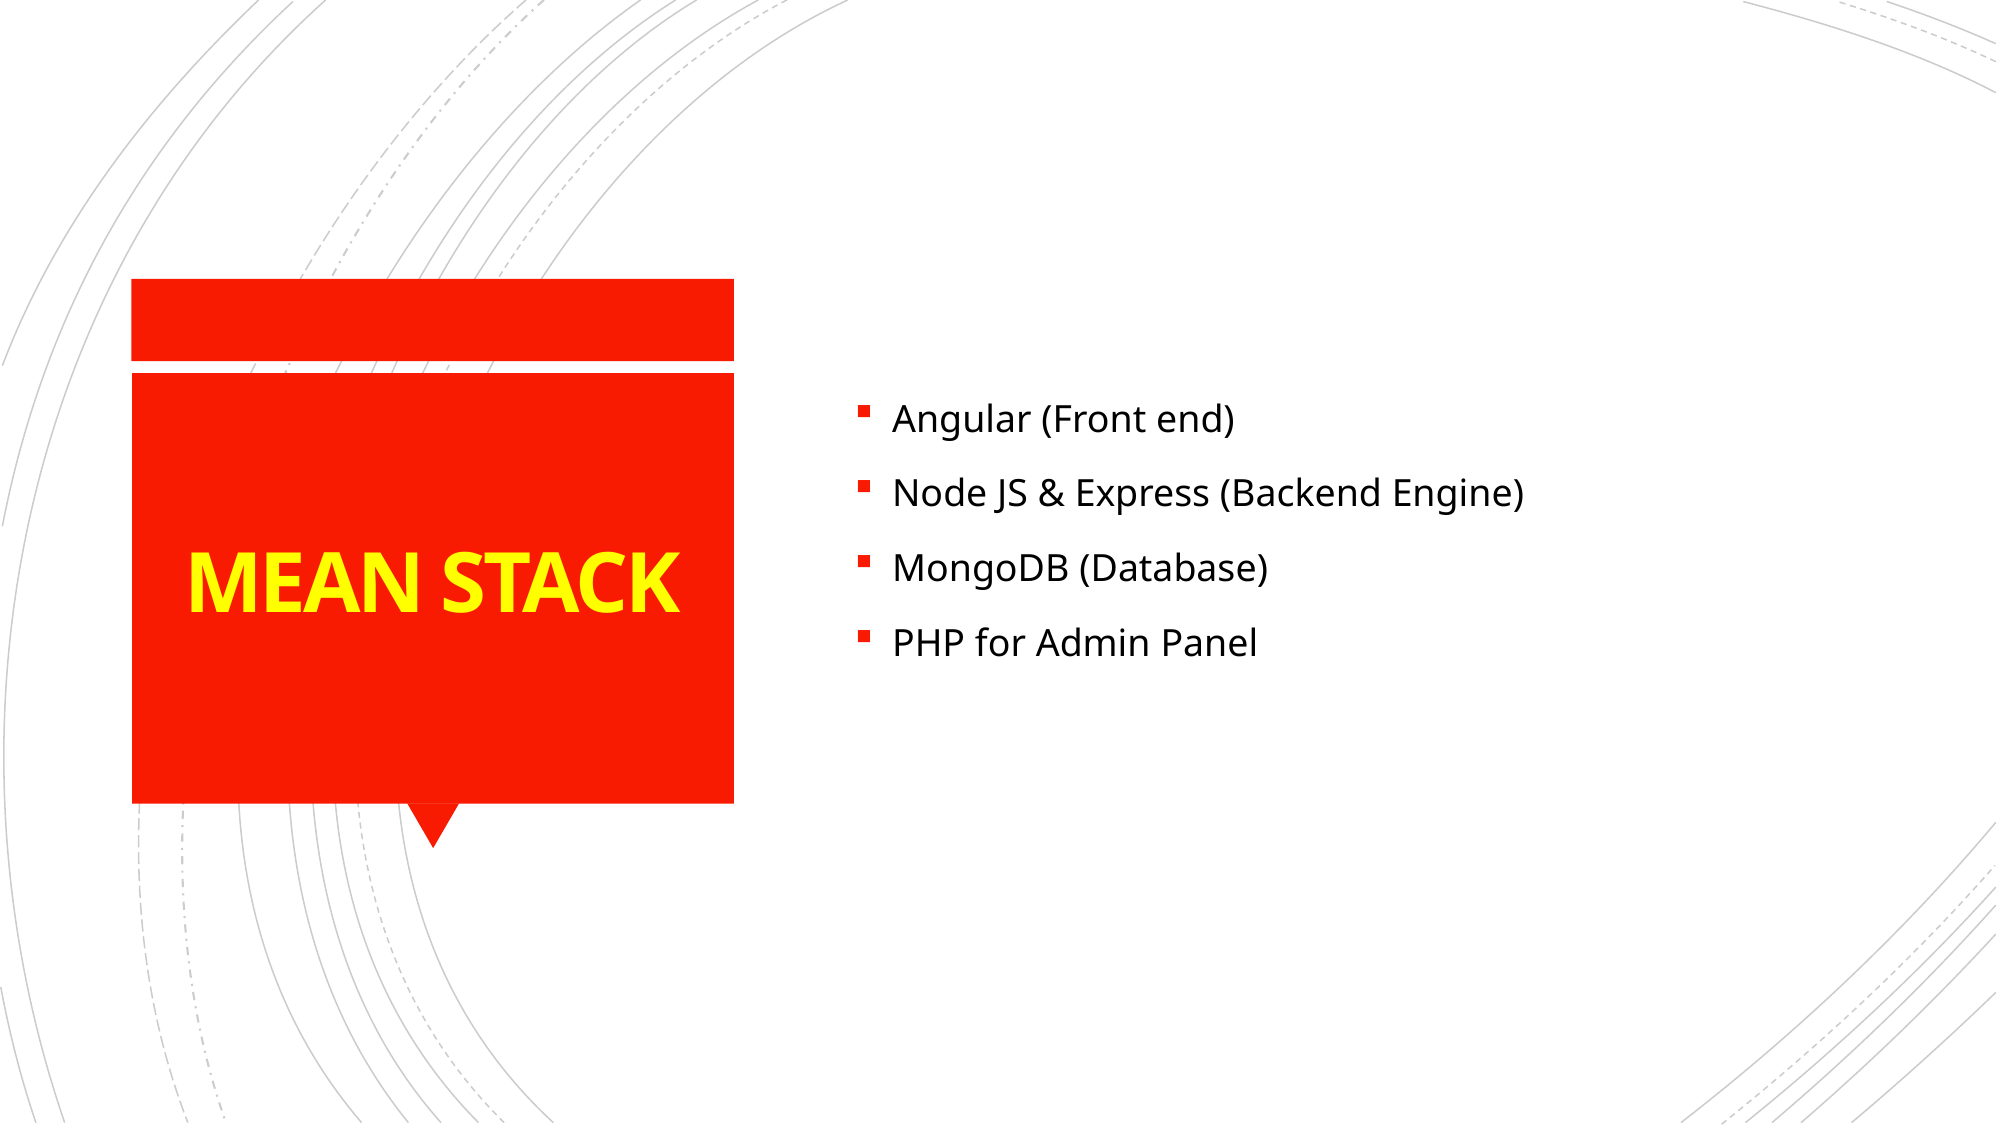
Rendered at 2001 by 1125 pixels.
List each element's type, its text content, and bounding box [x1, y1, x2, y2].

list Angular (Front end) Node JS & Express (Backend Engine) MongoDB (Database) PHP for Admin Panel [839, 131, 1871, 993]
title MEAN STACK [145, 385, 720, 789]
